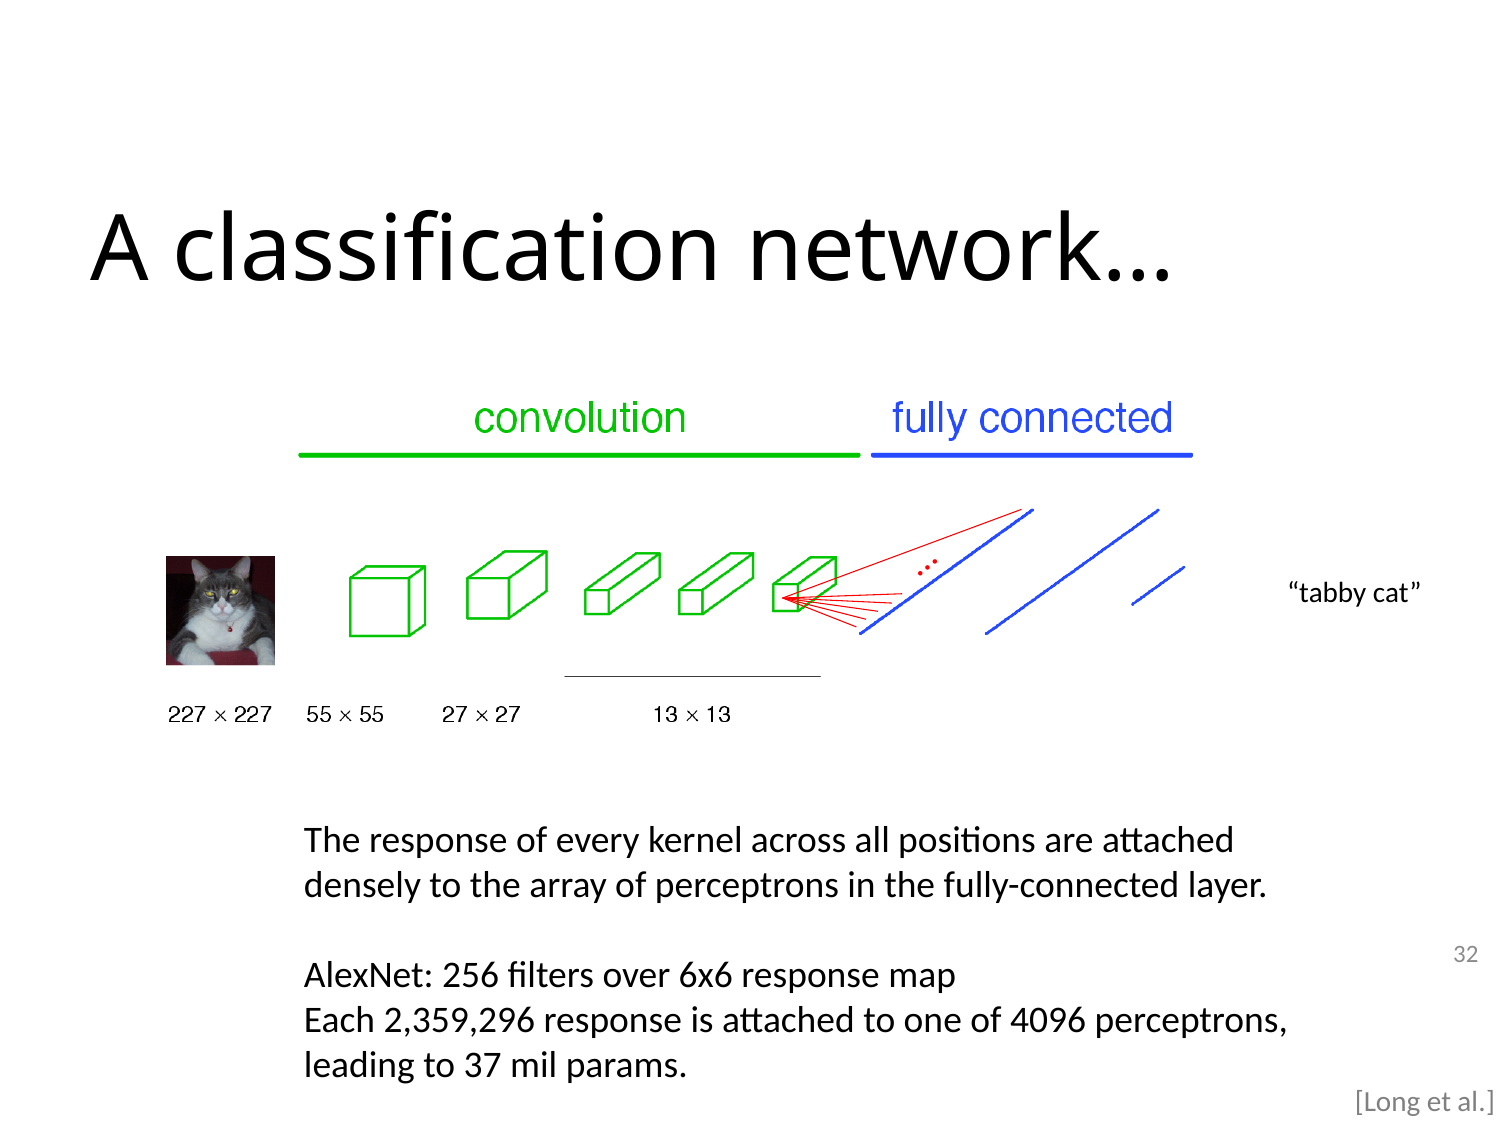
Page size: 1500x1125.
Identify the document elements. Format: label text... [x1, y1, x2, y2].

title A classification network… [75, 174, 1425, 315]
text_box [782, 620, 857, 627]
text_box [782, 612, 866, 620]
text_box The response of every kernel across all positions are attached densely to the array of perceptrons in the fully-connected layer. AlexNet: 256 filters over 6x6 response map Each 2,359,296 response is attached to one of 4096 perceptrons, leading to 37 mil params. [289, 808, 1327, 1093]
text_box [782, 598, 892, 604]
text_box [782, 509, 1022, 598]
text_box [Long et al.] [1339, 1074, 1500, 1125]
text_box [782, 604, 878, 612]
slide_number 32 [1403, 919, 1494, 985]
picture [0, 394, 1500, 731]
